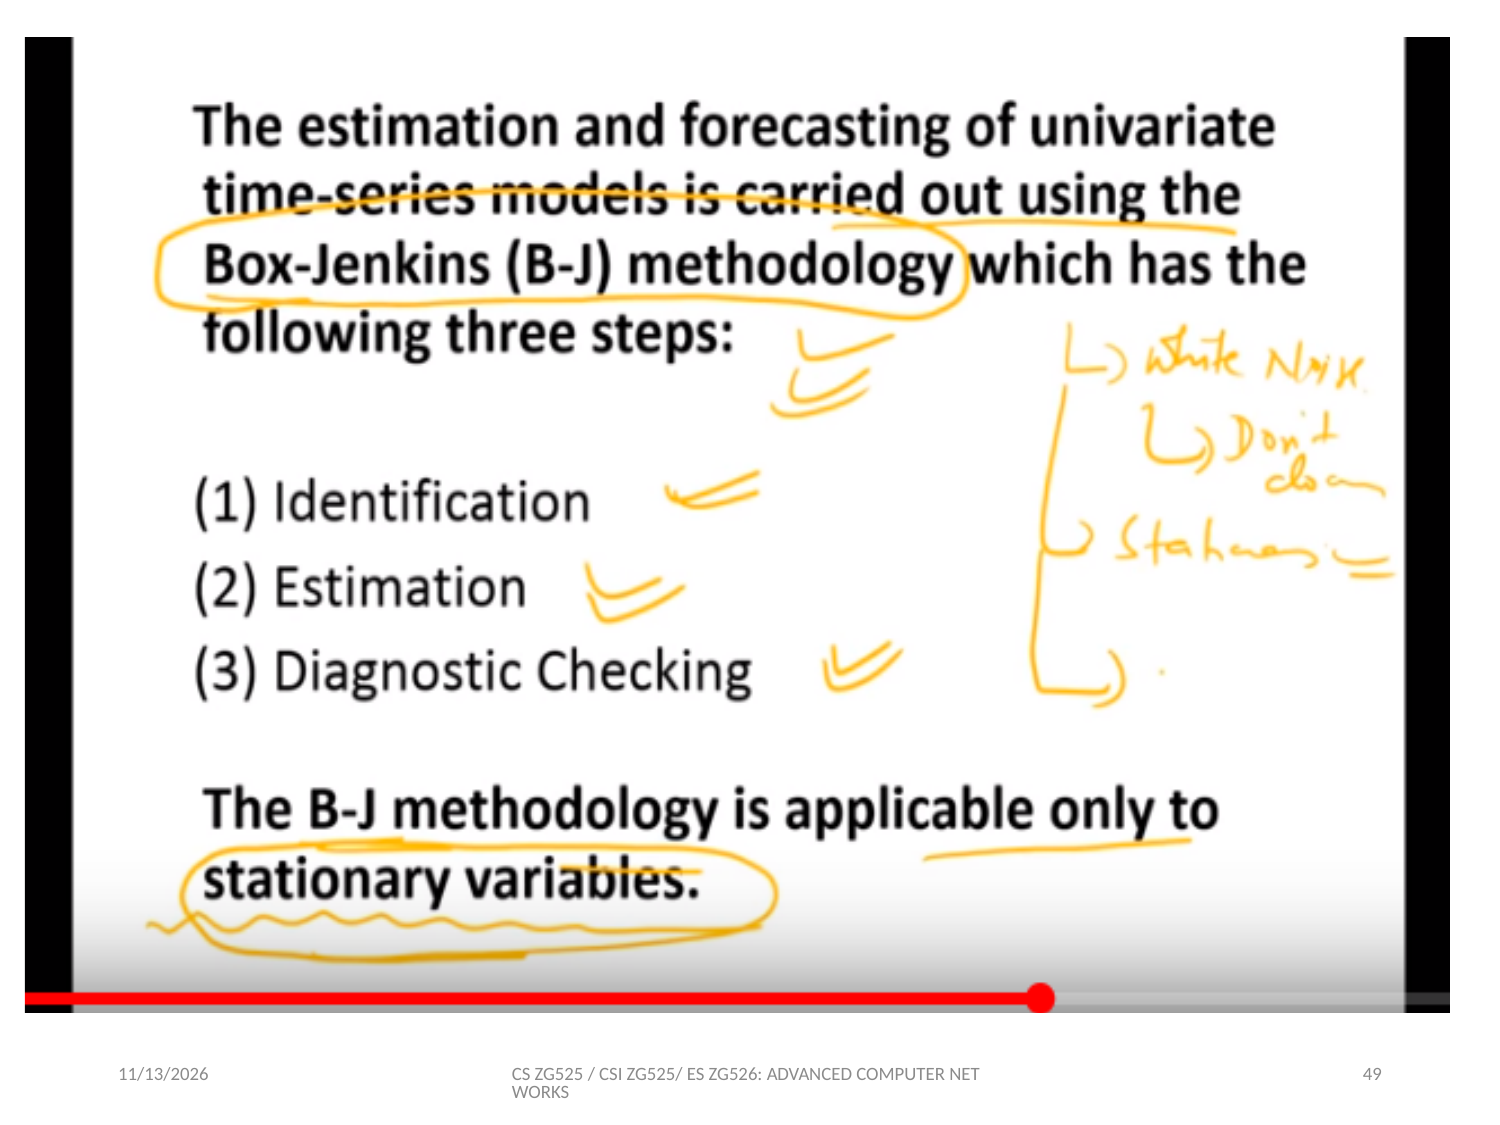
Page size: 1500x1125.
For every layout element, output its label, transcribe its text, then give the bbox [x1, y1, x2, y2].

picture [24, 37, 1450, 1013]
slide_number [103, 1042, 441, 1103]
footer CS ZG525 / CSI ZG525/ ES ZG526: ADVANCED COMPUTER NETWORKS [496, 1042, 1004, 1103]
slide_number 49 [1059, 1042, 1397, 1103]
